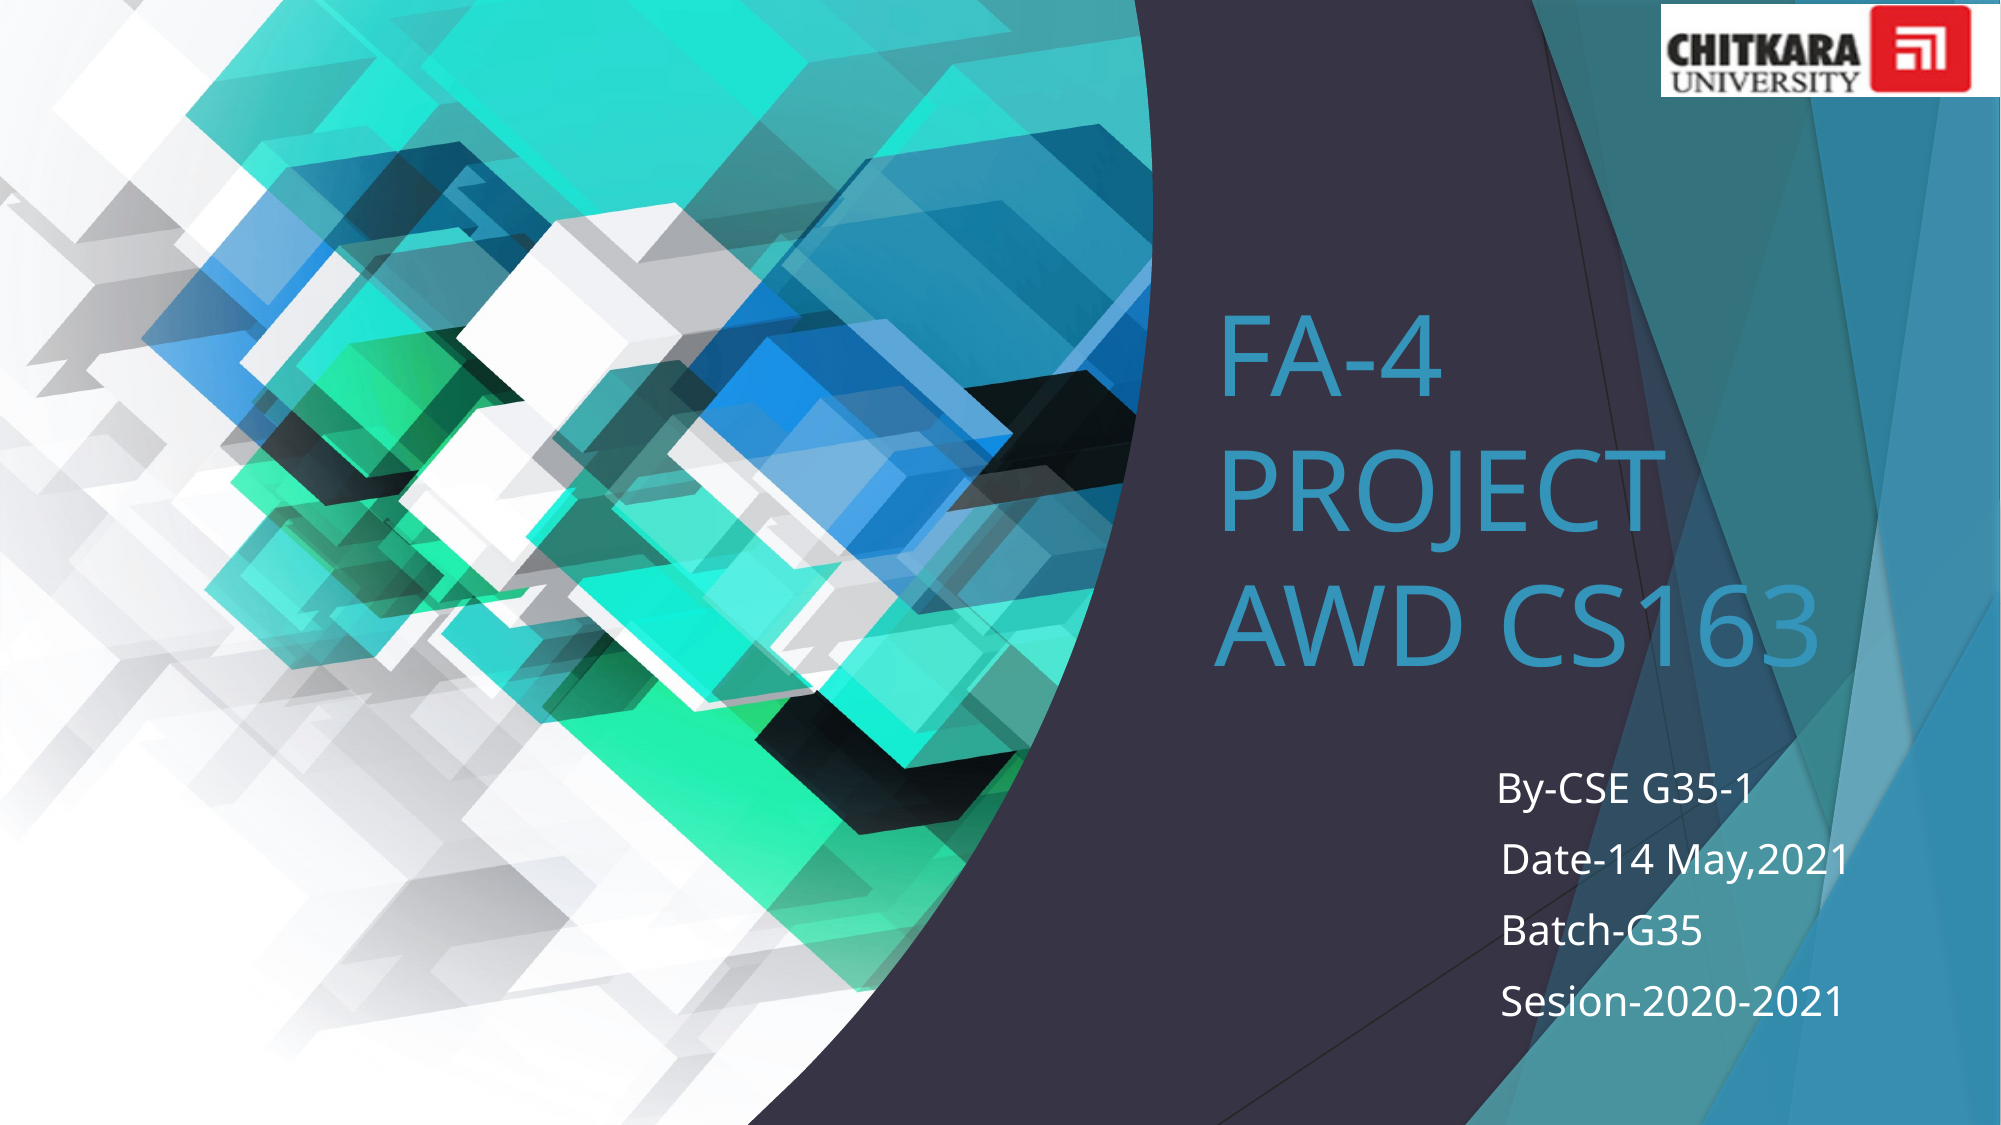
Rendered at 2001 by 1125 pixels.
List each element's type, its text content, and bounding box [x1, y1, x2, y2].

title FA-4 PROJECT AWD CS163 [1199, 222, 1870, 697]
picture [0, 0, 1154, 1125]
picture [1660, 3, 2000, 97]
subtitle By-CSE G35-1 Date-14 May,2021 Batch-G35 Sesion-2020-2021 [1227, 754, 1919, 1125]
